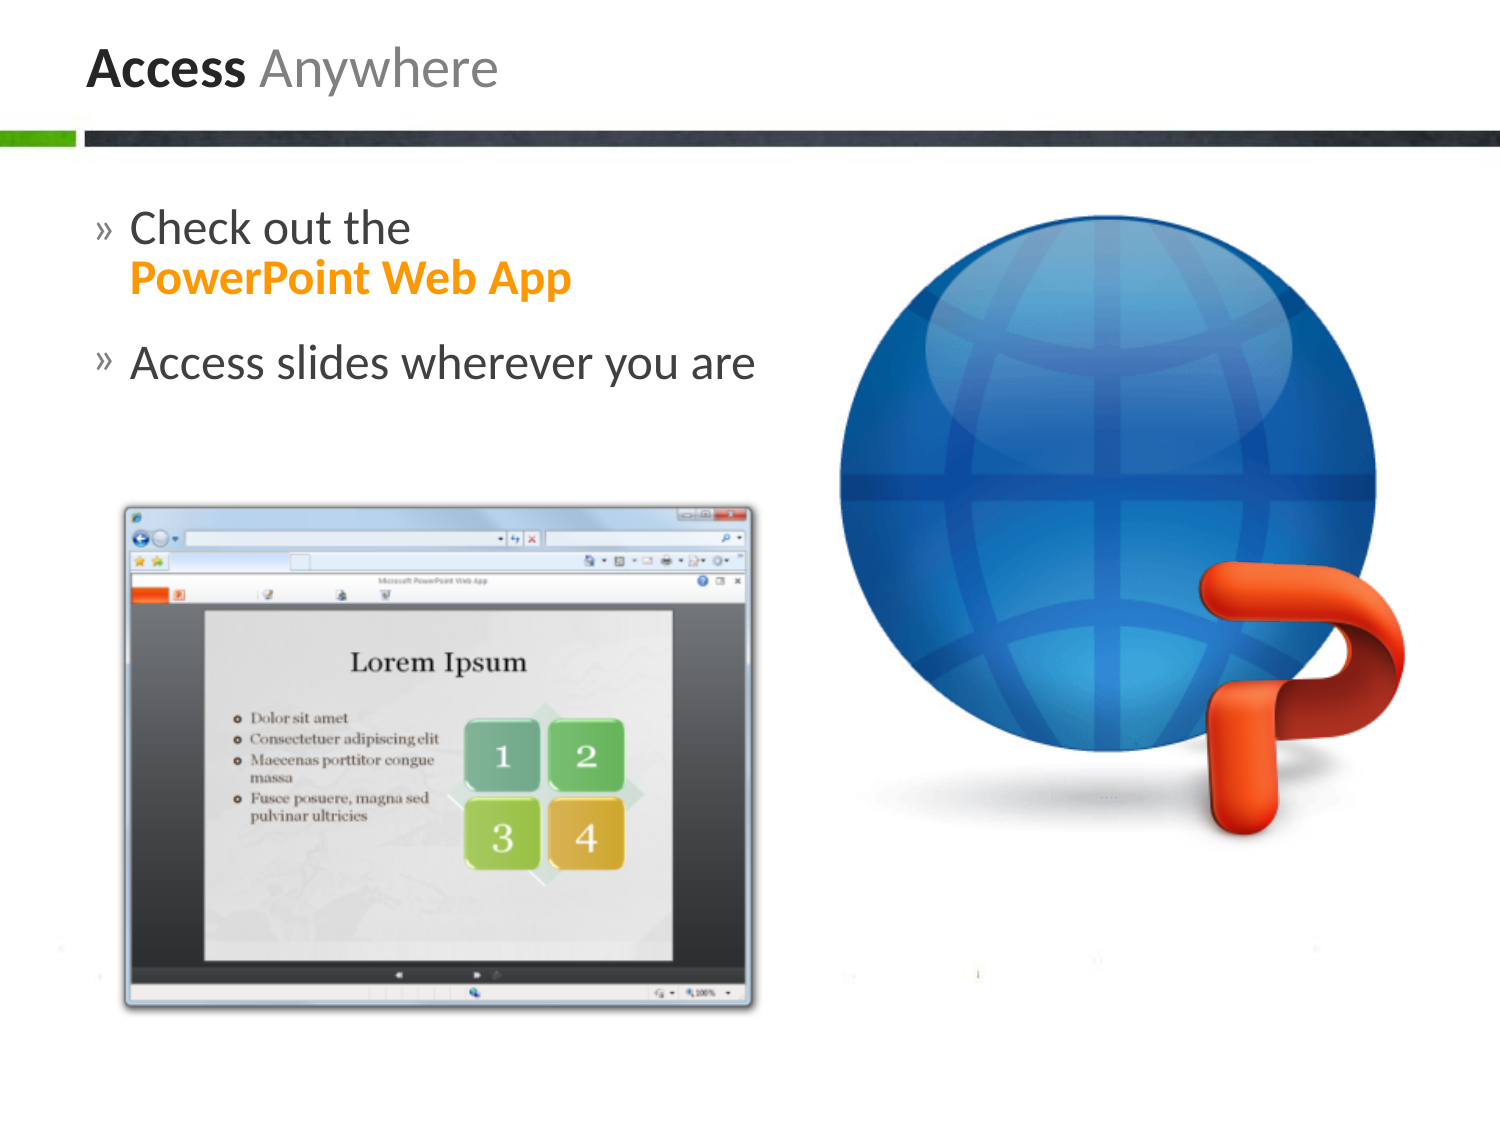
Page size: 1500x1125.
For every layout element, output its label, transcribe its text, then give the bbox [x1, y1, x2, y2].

title Access Anywhere [71, 12, 1450, 125]
picture [0, 0, 1500, 1125]
text_box Check out the PowerPoint Web App Access slides wherever you are [76, 199, 825, 513]
